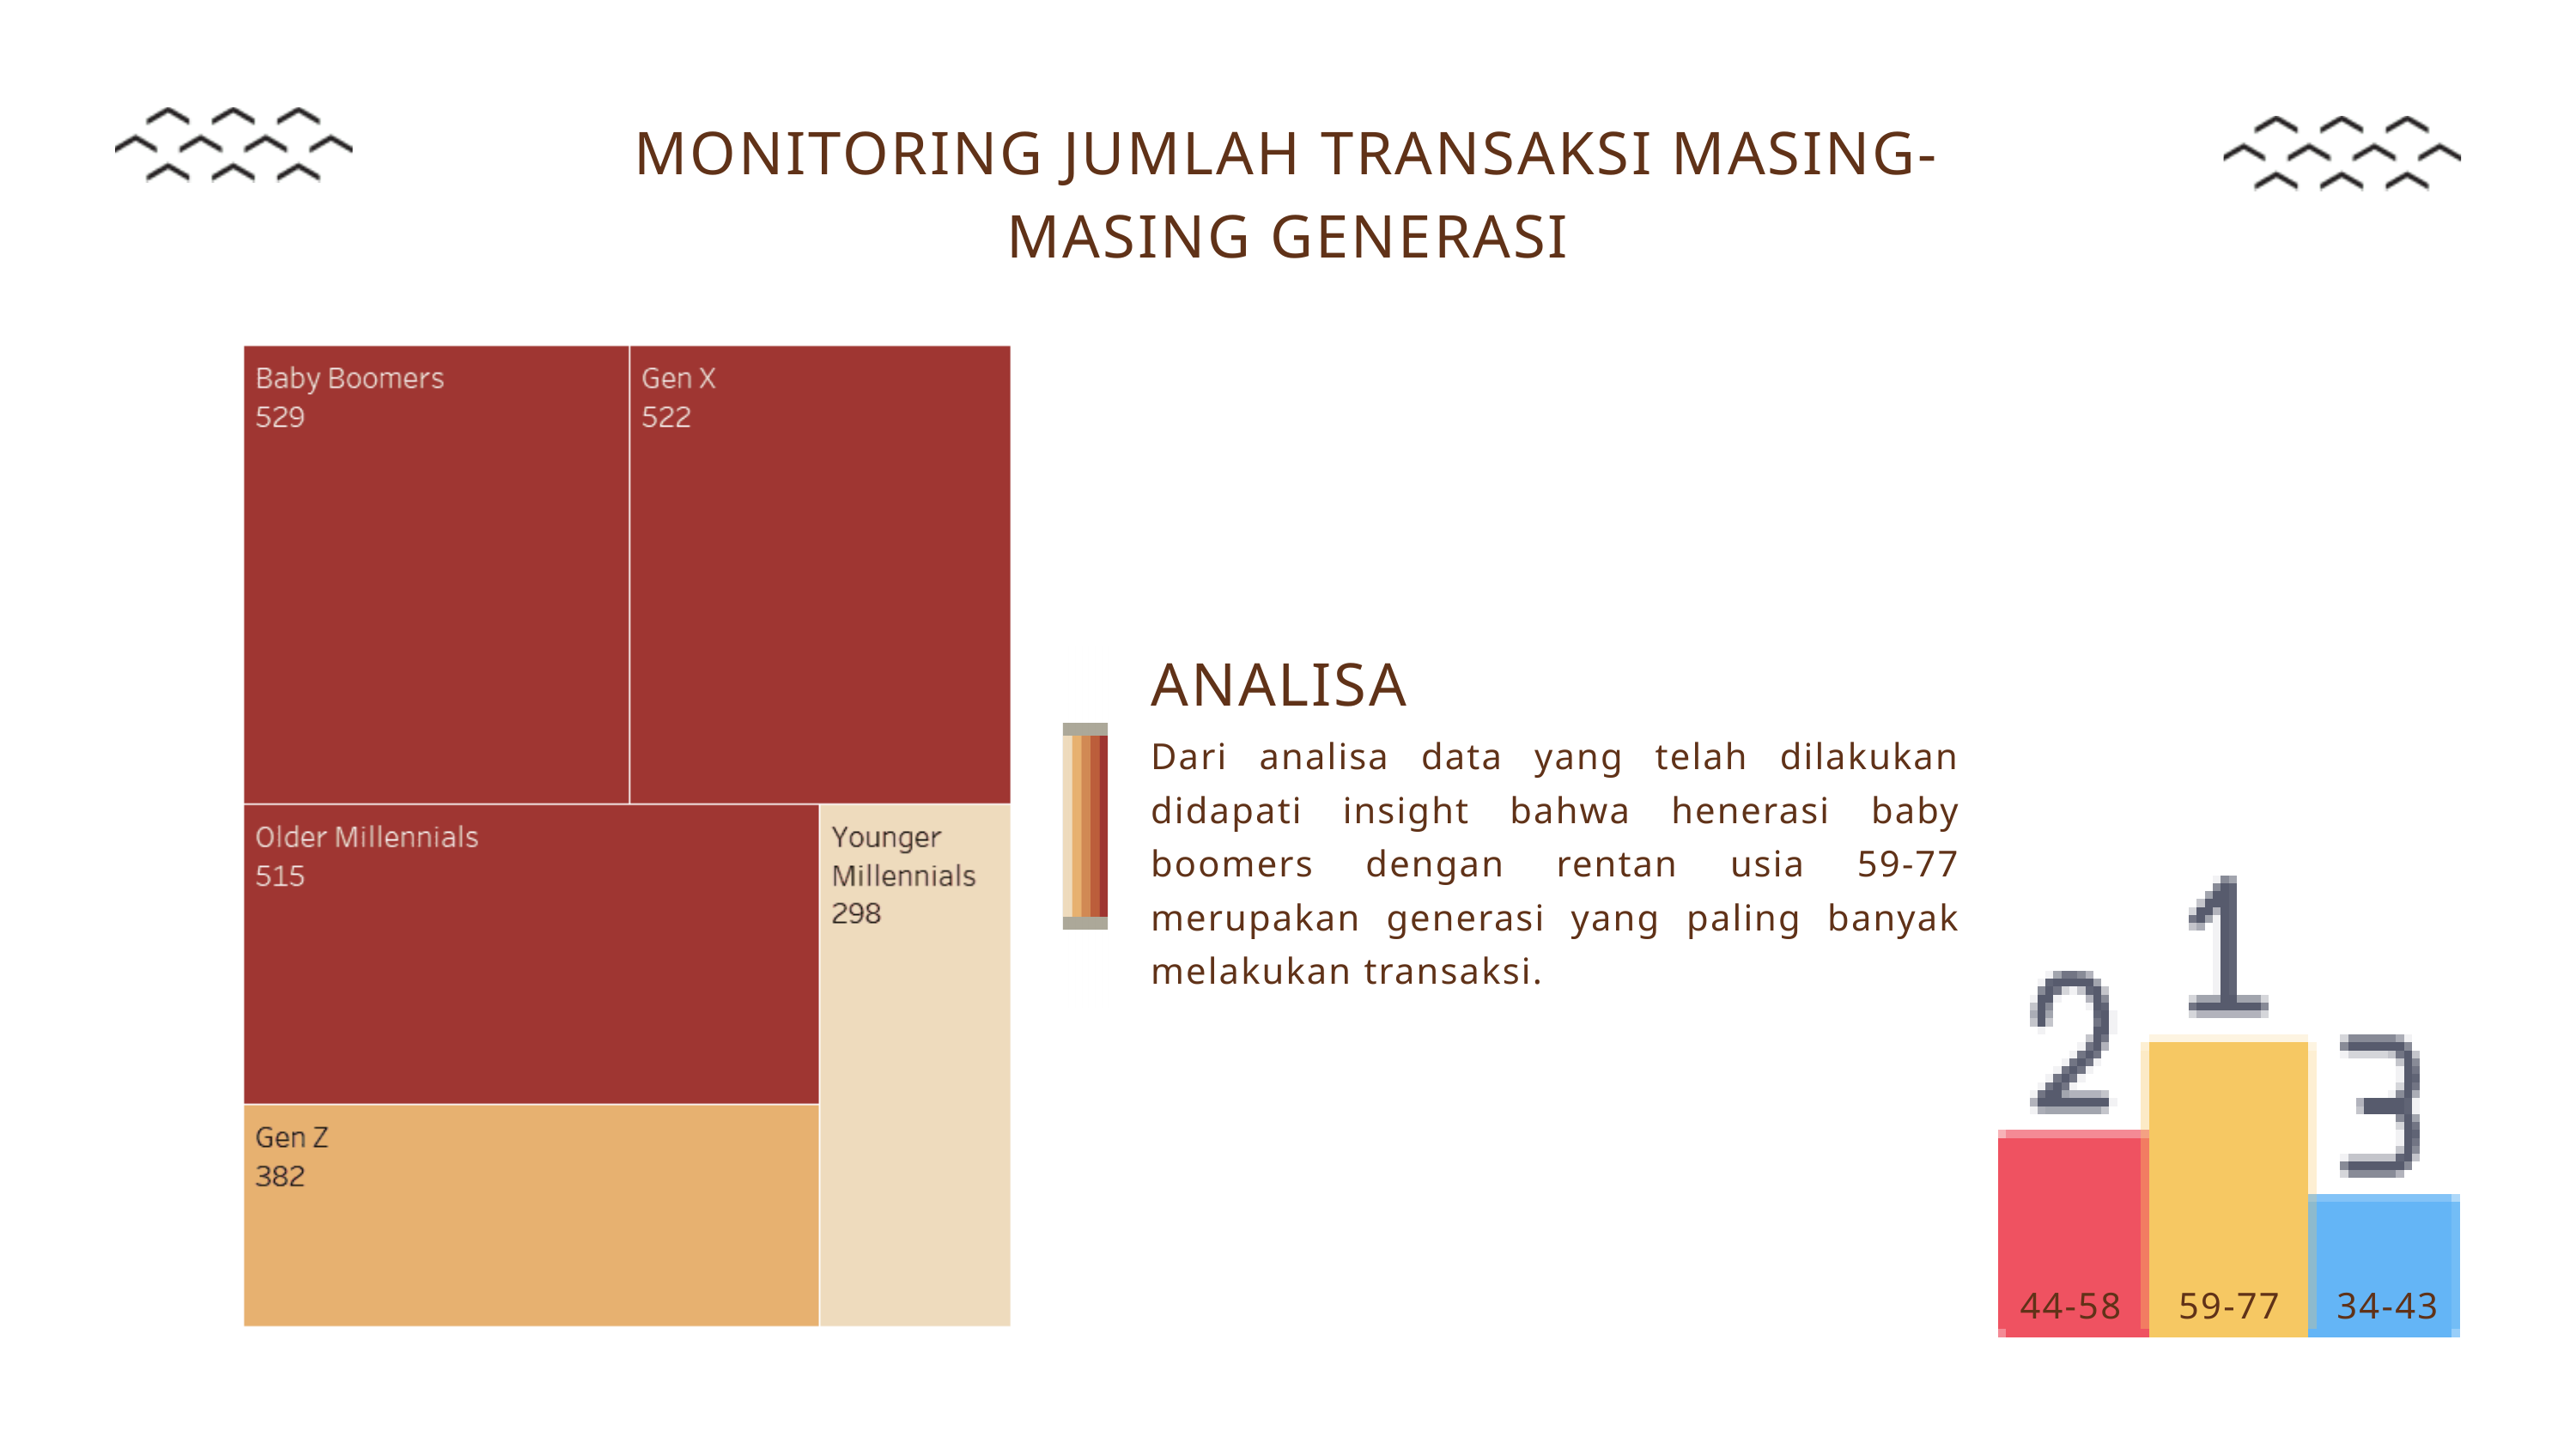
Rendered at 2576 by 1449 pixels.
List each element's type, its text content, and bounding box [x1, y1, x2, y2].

text_box [1062, 646, 1109, 1008]
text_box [1997, 876, 2461, 1338]
text_box [2223, 116, 2462, 191]
text_box Dari analisa data yang telah dilakukan didapati insight bahwa henerasi baby boomers dengan rentan usia 59-77 merupakan generasi yang paling banyak melakukan transaksi. [1151, 723, 1960, 992]
text_box [115, 107, 353, 183]
text_box MONITORING JUMLAH TRANSAKSI MASING-MASING GENERASI [577, 104, 1999, 270]
text_box [234, 334, 1020, 1338]
text_box ANALISA [1151, 635, 2462, 718]
